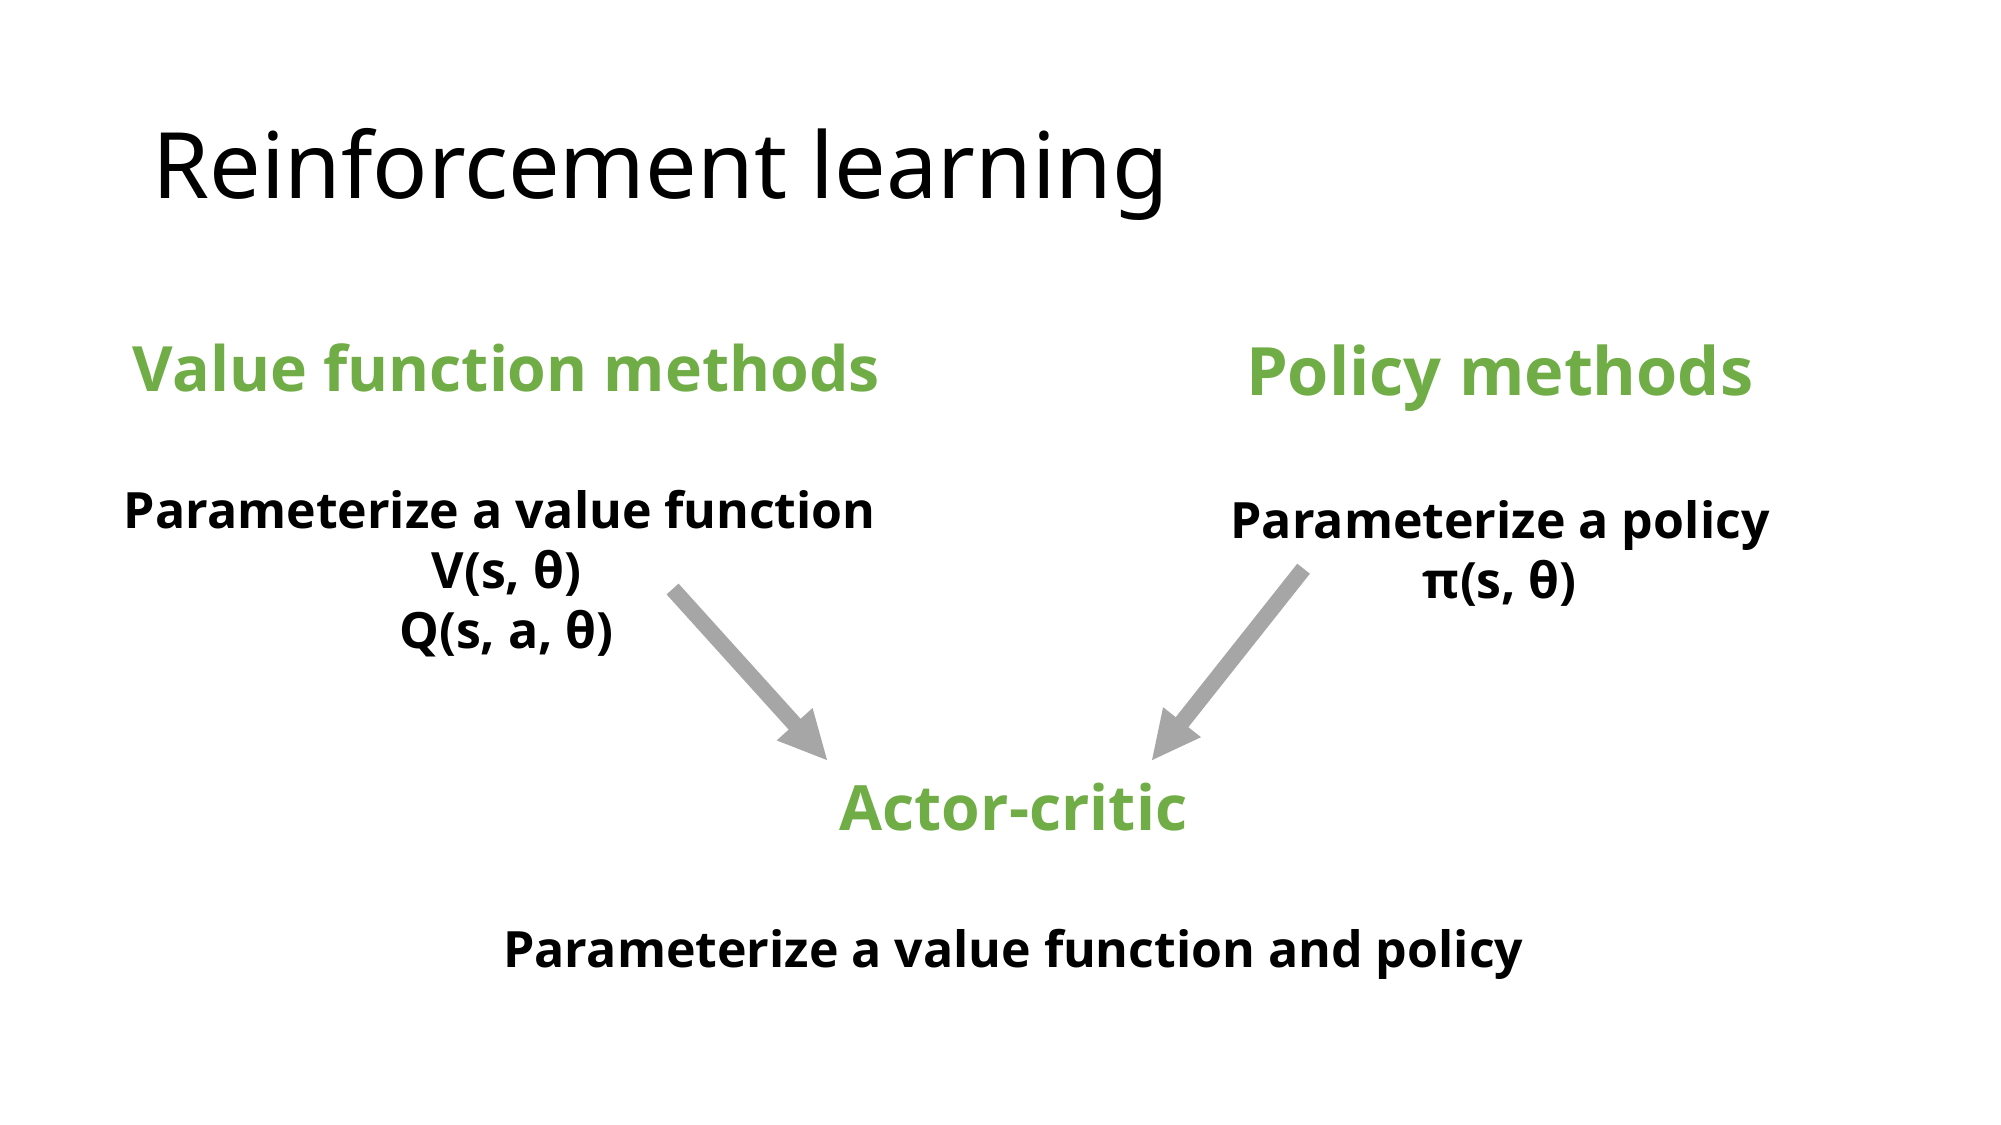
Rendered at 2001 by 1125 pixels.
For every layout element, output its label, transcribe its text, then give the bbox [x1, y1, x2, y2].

text_box Value function methods Parameterize a value function V(s, θ) Q(s, a, θ) [0, 321, 1013, 666]
text_box Policy methods Parameterize a policy π(s, θ) [999, 321, 2000, 616]
title Reinforcement learning [137, 59, 1893, 278]
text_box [672, 589, 827, 761]
text_box Actor-critic Parameterize a value function and policy [414, 760, 1613, 985]
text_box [1152, 568, 1304, 761]
